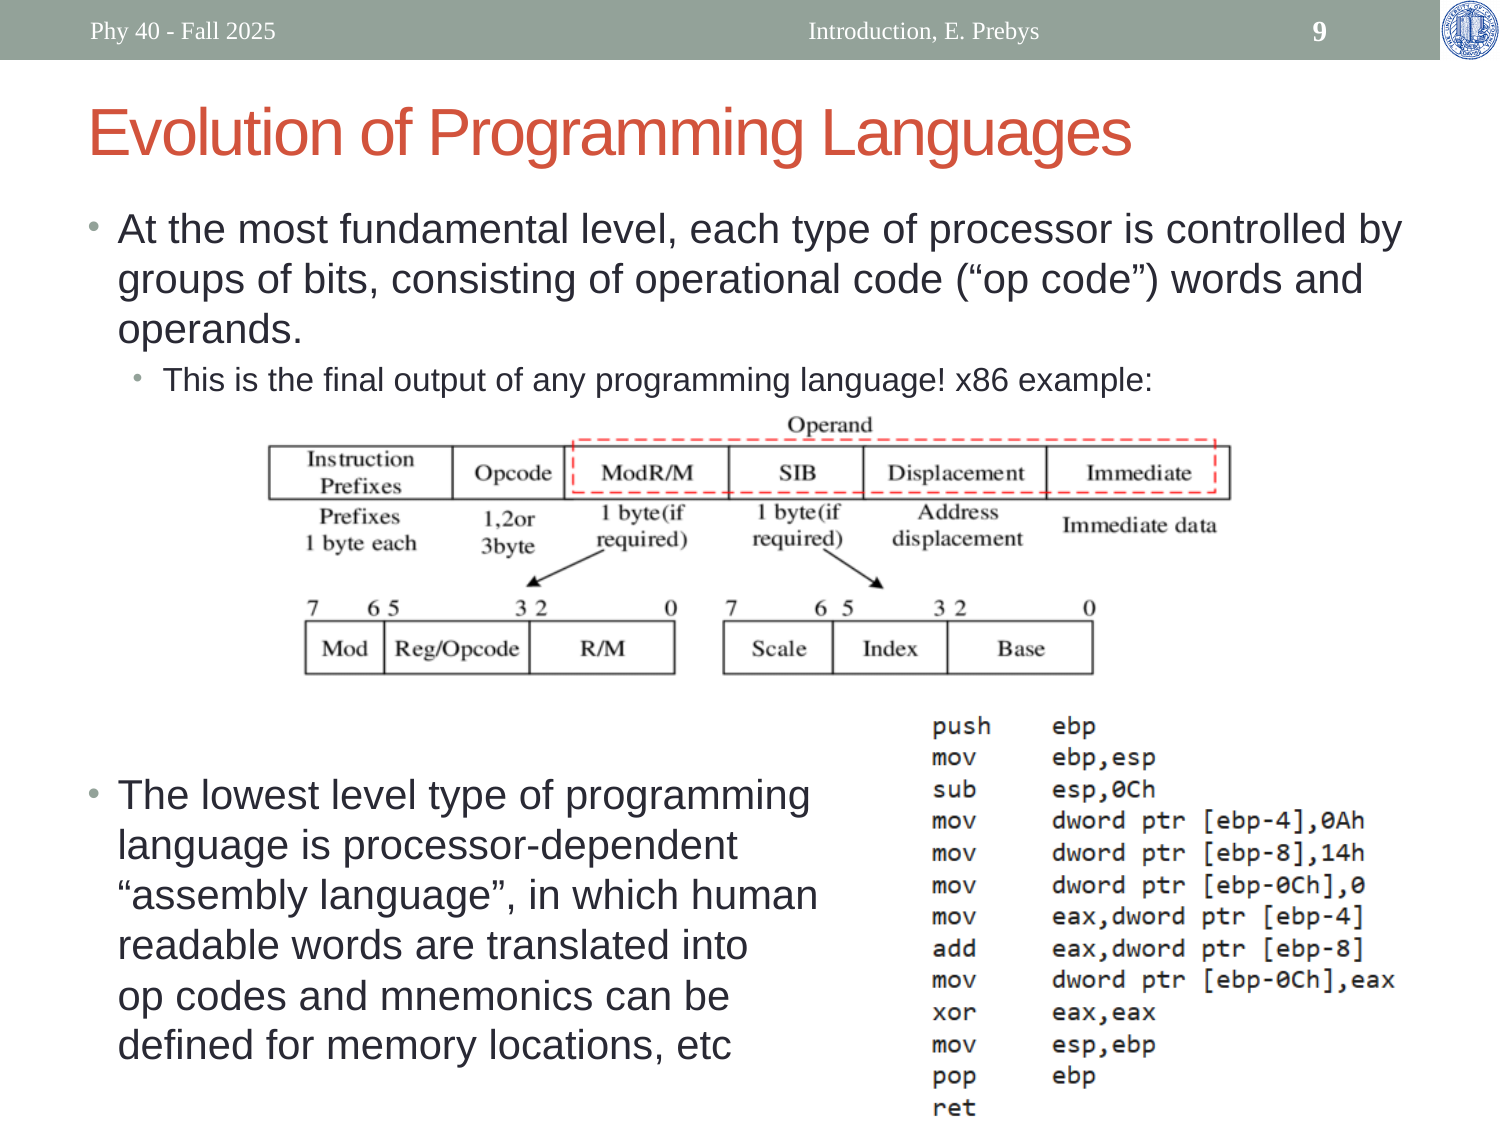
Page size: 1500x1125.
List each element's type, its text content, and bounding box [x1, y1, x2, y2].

picture [165, 408, 1335, 677]
list At the most fundamental level, each type of processor is controlled by groups of bits, consisting of operational code (“op code”) words and operands. This is the final output of any programming language! x86 example: The lowest level type of programming language is processor-dependent “assembly language”, in which human readable words are translated into op codes and mnemonics can be defined for memory locations, etc [72, 193, 1423, 1087]
title Evolution of Programming Languages [72, 77, 1423, 181]
footer Introduction, E. Prebys [562, 3, 1286, 57]
picture [1440, 0, 1500, 61]
slide_number Phy 40 - Fall 2025 [75, 3, 550, 57]
picture [917, 698, 1401, 1119]
slide_number 9 [1297, 3, 1425, 57]
